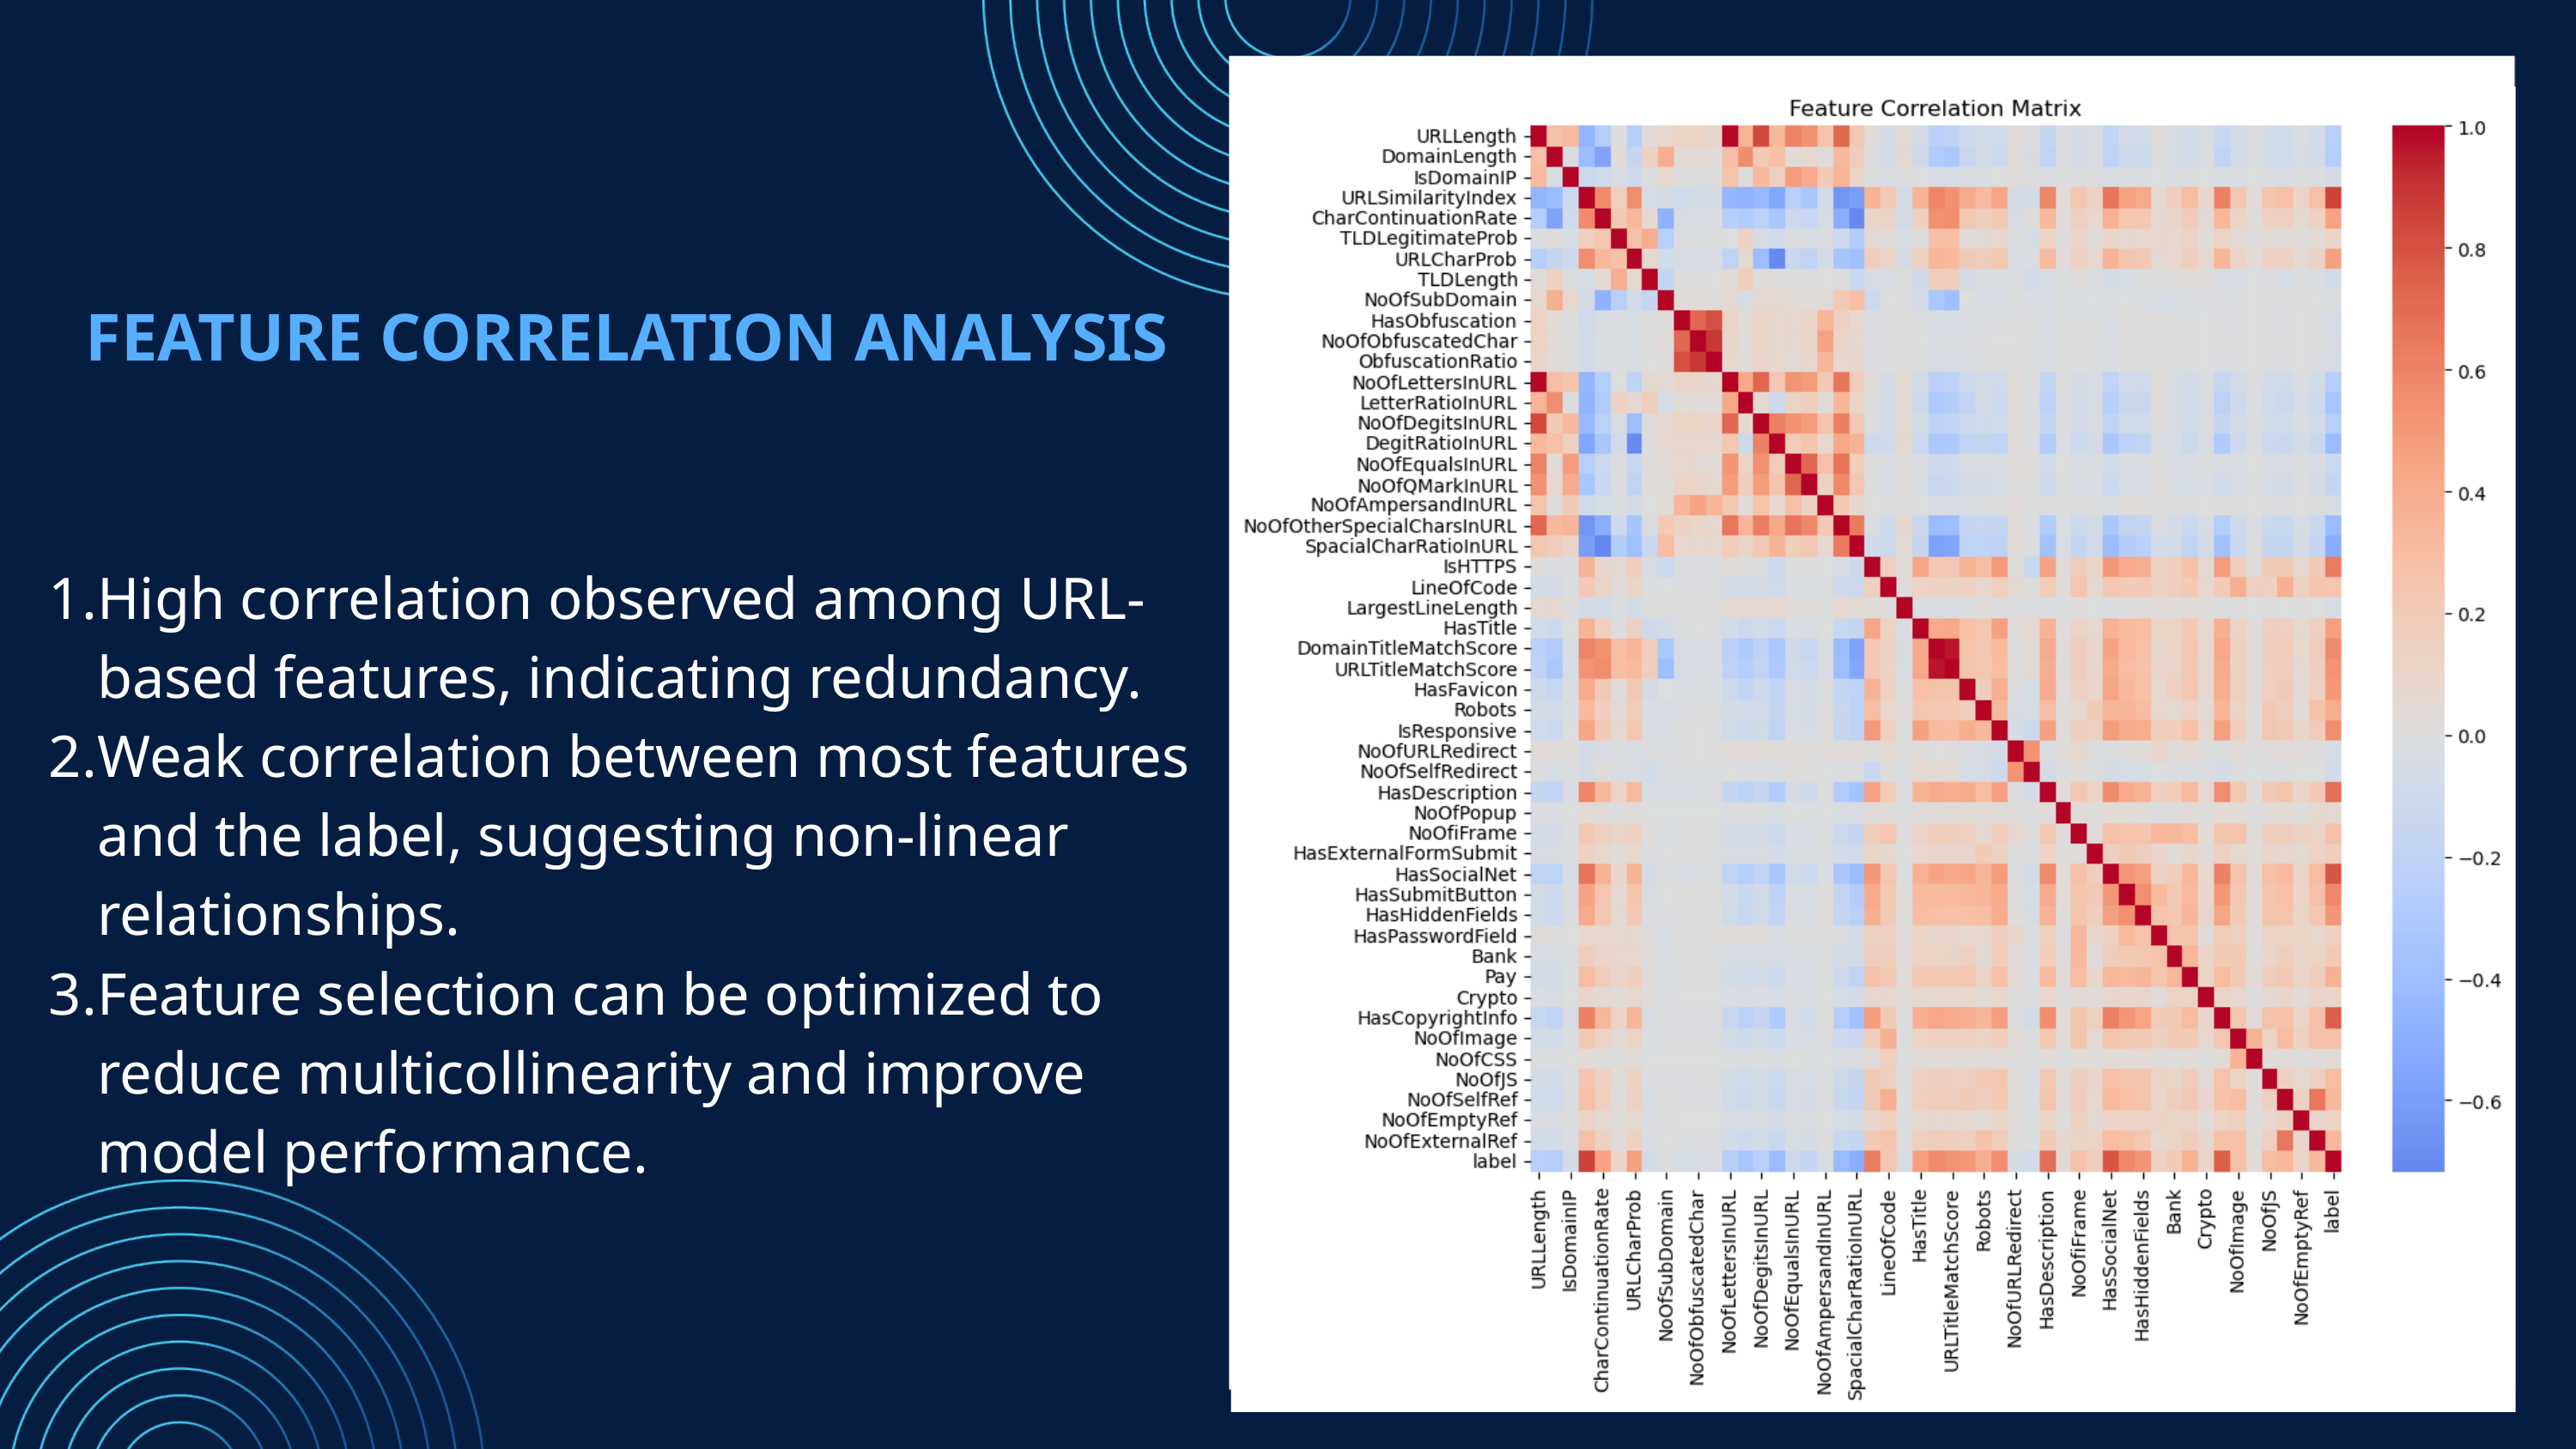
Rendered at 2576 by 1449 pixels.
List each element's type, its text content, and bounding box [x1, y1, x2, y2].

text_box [1230, 87, 2516, 1412]
text_box High correlation observed among URL-based features, indicating redundancy. Weak correlation between most features and the label, suggesting non-linear relationships. Feature selection can be optimized to reduce multicollinearity and improve model performance. [0, 551, 1225, 1264]
text_box [1229, 44, 2518, 88]
text_box [0, 1264, 486, 1449]
text_box FEATURE CORRELATION ANALYSIS [85, 295, 1181, 374]
text_box [982, 0, 1594, 301]
